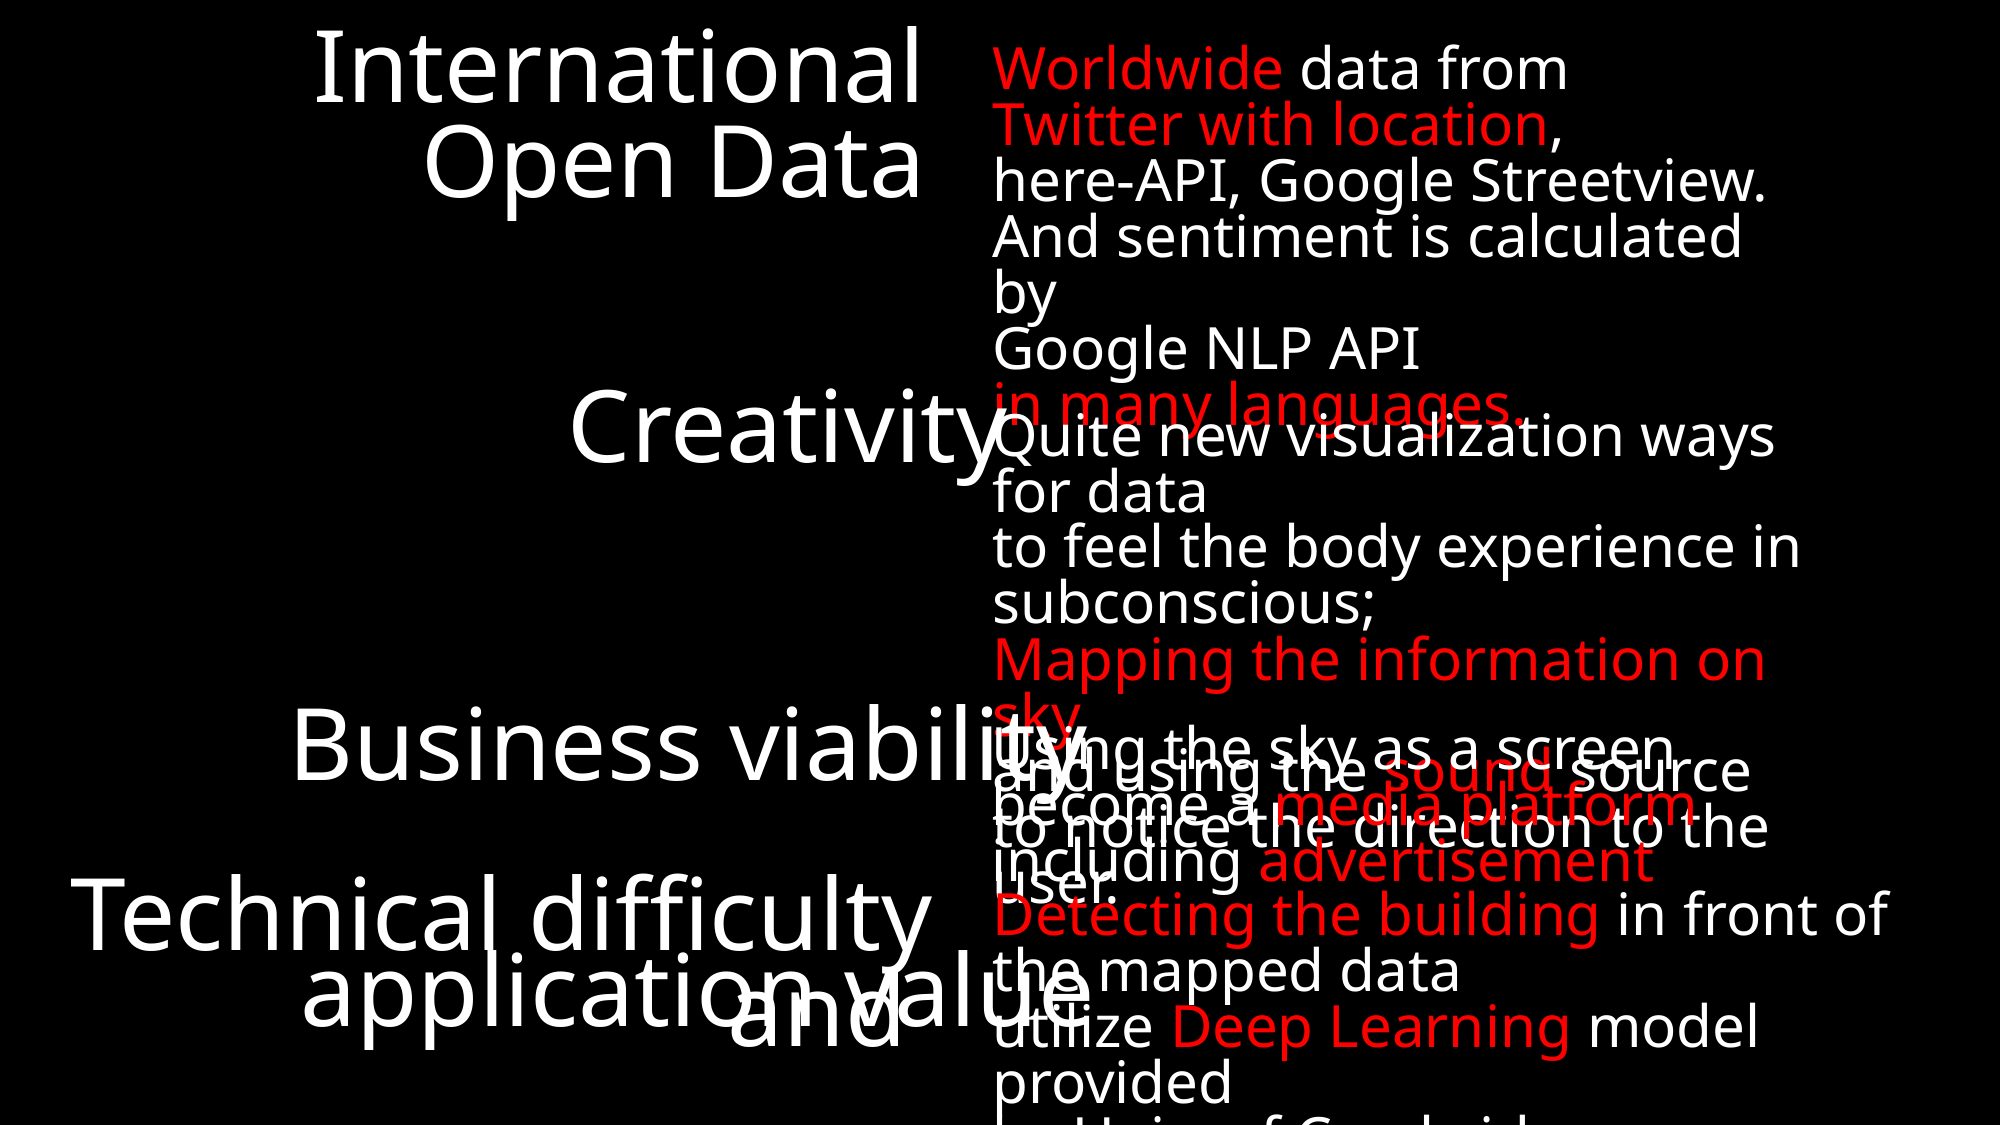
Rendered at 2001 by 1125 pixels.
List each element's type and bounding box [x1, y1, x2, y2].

text_box [0, 17, 1978, 1125]
